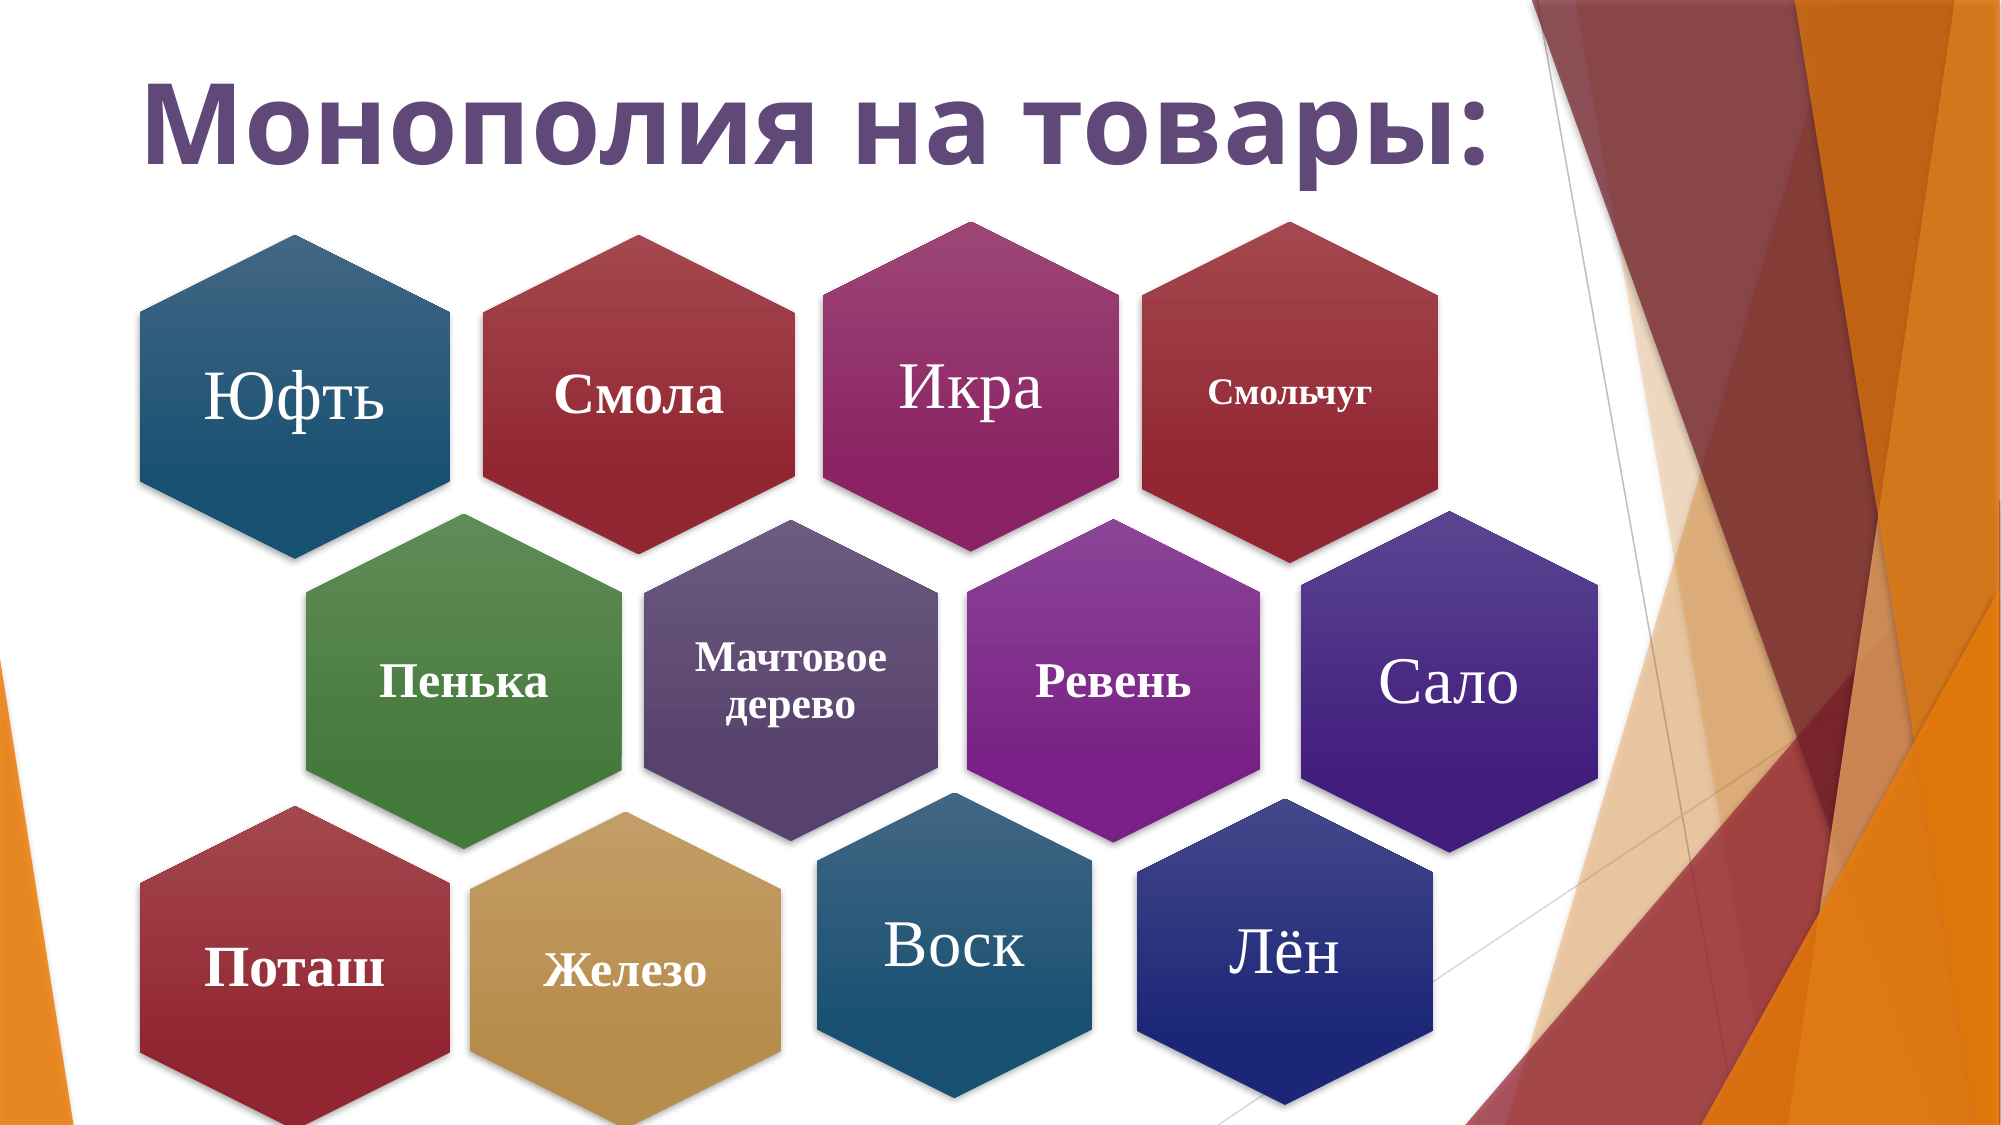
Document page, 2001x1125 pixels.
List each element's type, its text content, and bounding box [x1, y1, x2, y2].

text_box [529, 221, 1898, 1125]
text_box Монополия на товары: [123, 44, 1506, 195]
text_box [0, 150, 1114, 1125]
